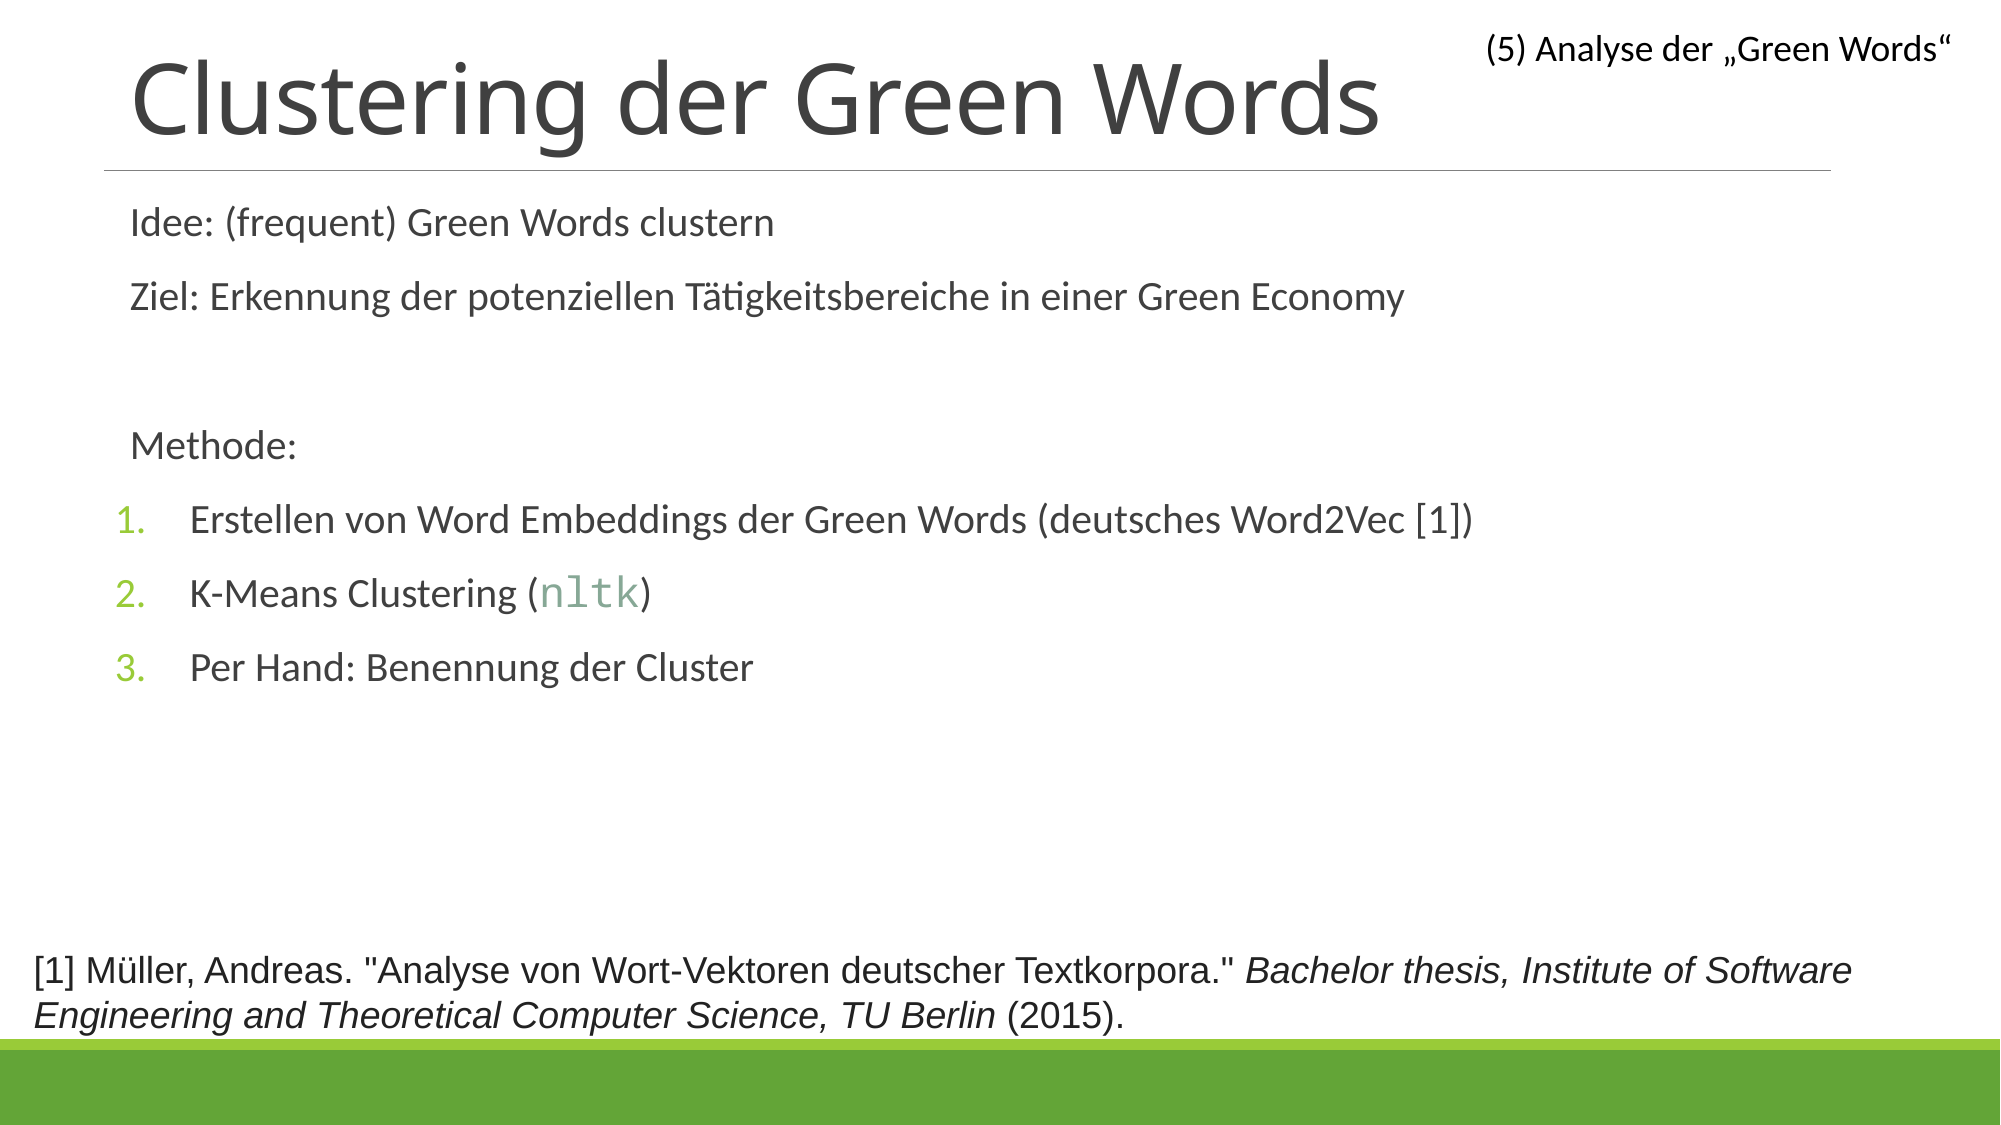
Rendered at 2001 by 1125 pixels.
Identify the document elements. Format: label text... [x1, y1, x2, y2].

title Clustering der Green Words [114, 47, 1830, 163]
text_box (5) Analyse der „Green Words“ [1470, 16, 2000, 77]
list Idee: (frequent) Green Words clustern Ziel: Erkennung der potenziellen Tätigkeitsbereiche in einer Green Economy Methode: Erstellen von Word Embeddings der Green Words (deutsches Word2Vec [1]) K-Means Clustering (nltk) Per Hand: Benennung der Cluster [114, 193, 1830, 887]
text_box [1] Müller, Andreas. "Analyse von Wort-Vektoren deutscher Textkorpora." Bachelor thesis, Institute of Software Engineering and Theoretical Computer Science, TU Berlin (2015). [18, 938, 2000, 1044]
